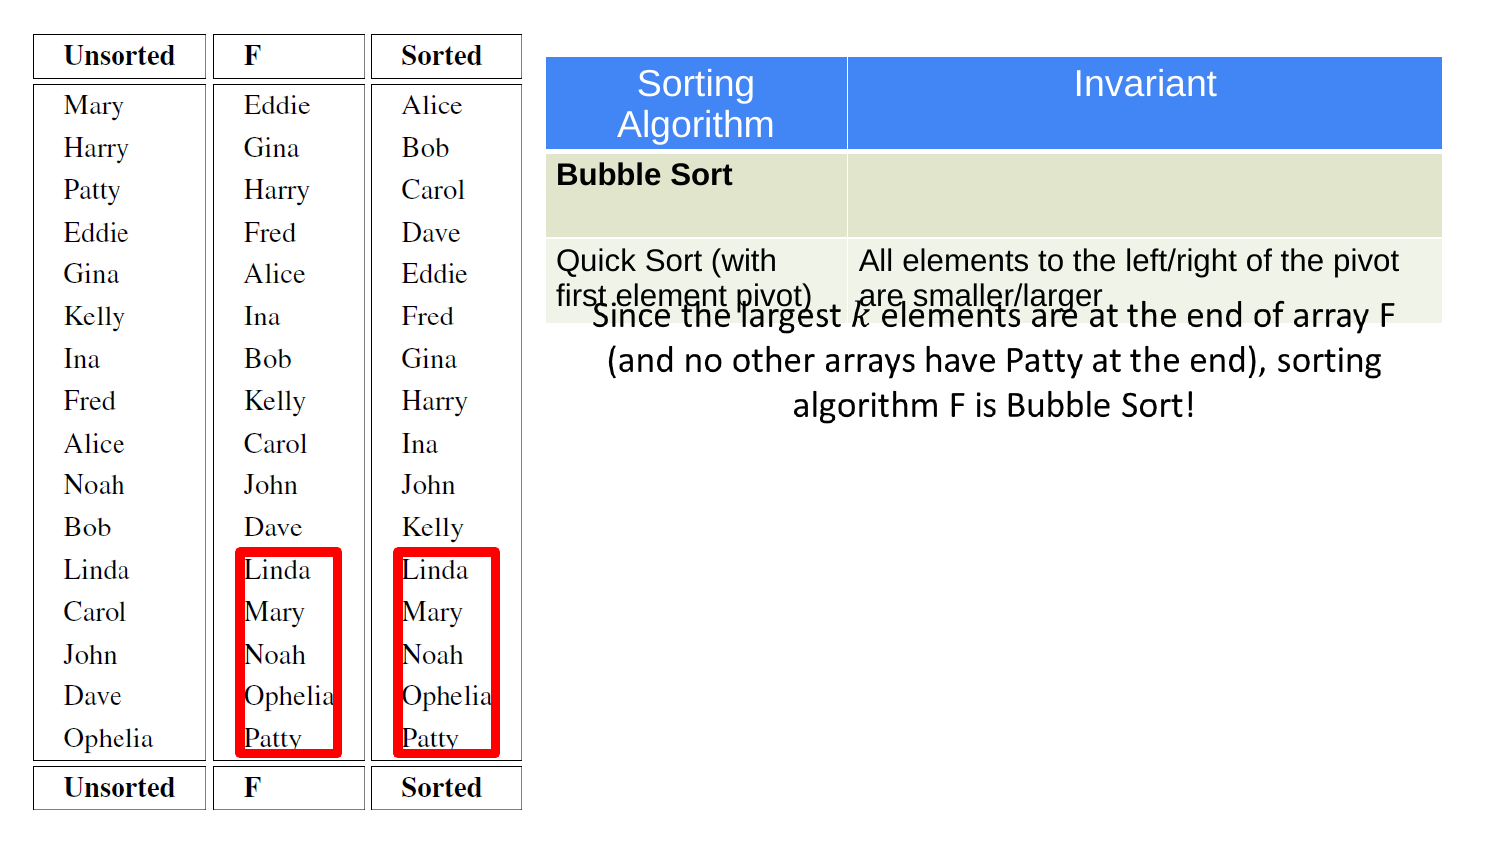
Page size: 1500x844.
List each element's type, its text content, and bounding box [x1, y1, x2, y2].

table_cell Quick Sort (with first element pivot) [546, 239, 847, 285]
text_box [544, 285, 1444, 433]
picture [33, 34, 206, 810]
table_header Sorting Algorithm [546, 57, 847, 149]
picture [371, 34, 522, 810]
table_cell Bubble Sort [546, 154, 847, 237]
picture [213, 34, 365, 810]
table_cell [848, 154, 1442, 237]
table_cell All elements to the left/right of the pivot are smaller/larger [848, 239, 1442, 285]
table_header Invariant [848, 57, 1442, 149]
